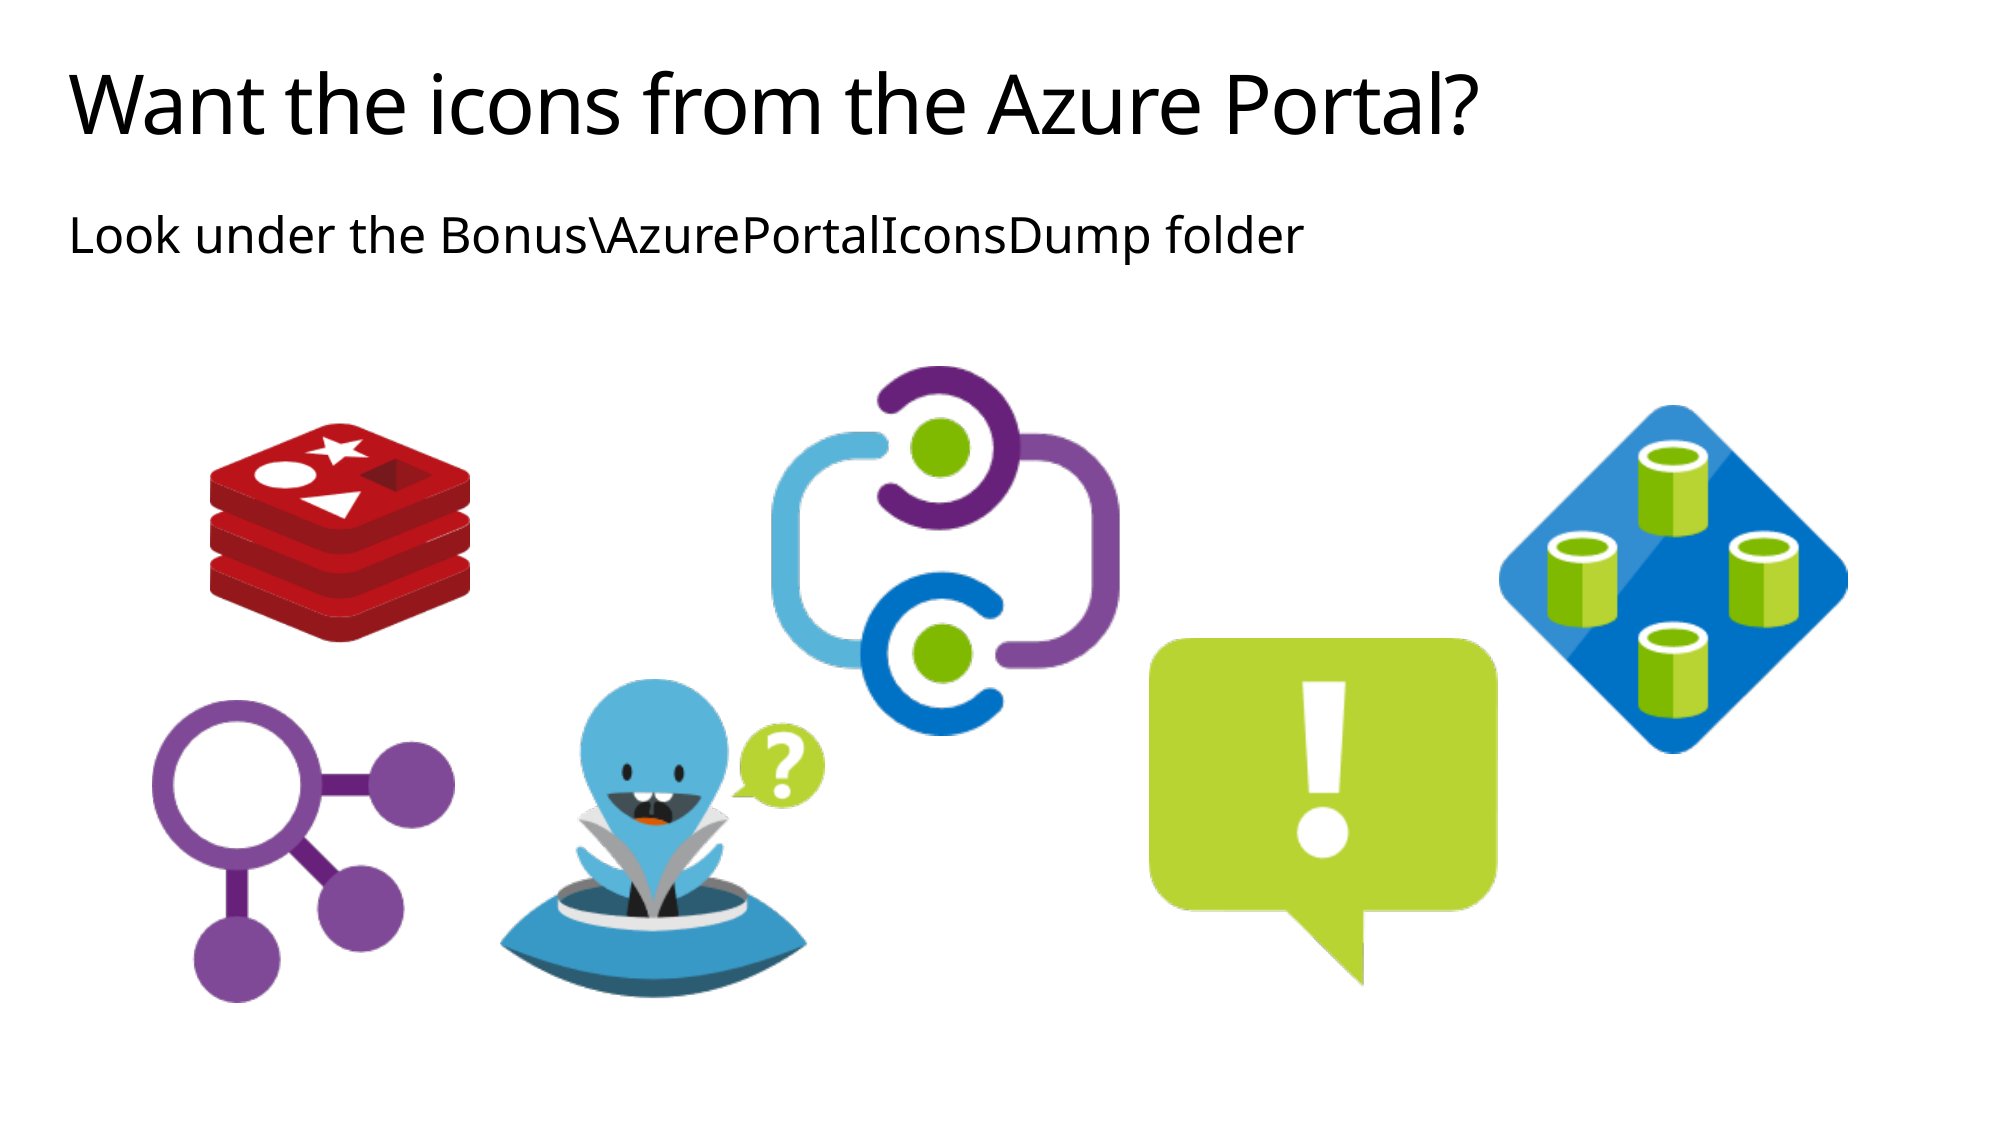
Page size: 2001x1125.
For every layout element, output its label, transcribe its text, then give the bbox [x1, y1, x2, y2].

picture [500, 365, 1131, 1004]
text_box [123, 349, 1911, 1031]
picture [1149, 405, 1848, 987]
picture [209, 402, 470, 663]
picture [151, 699, 456, 1004]
title Want the icons from the Azure Portal? [44, 47, 1957, 196]
list Look under the Bonus\AzurePortalIconsDump folder [44, 196, 1956, 280]
